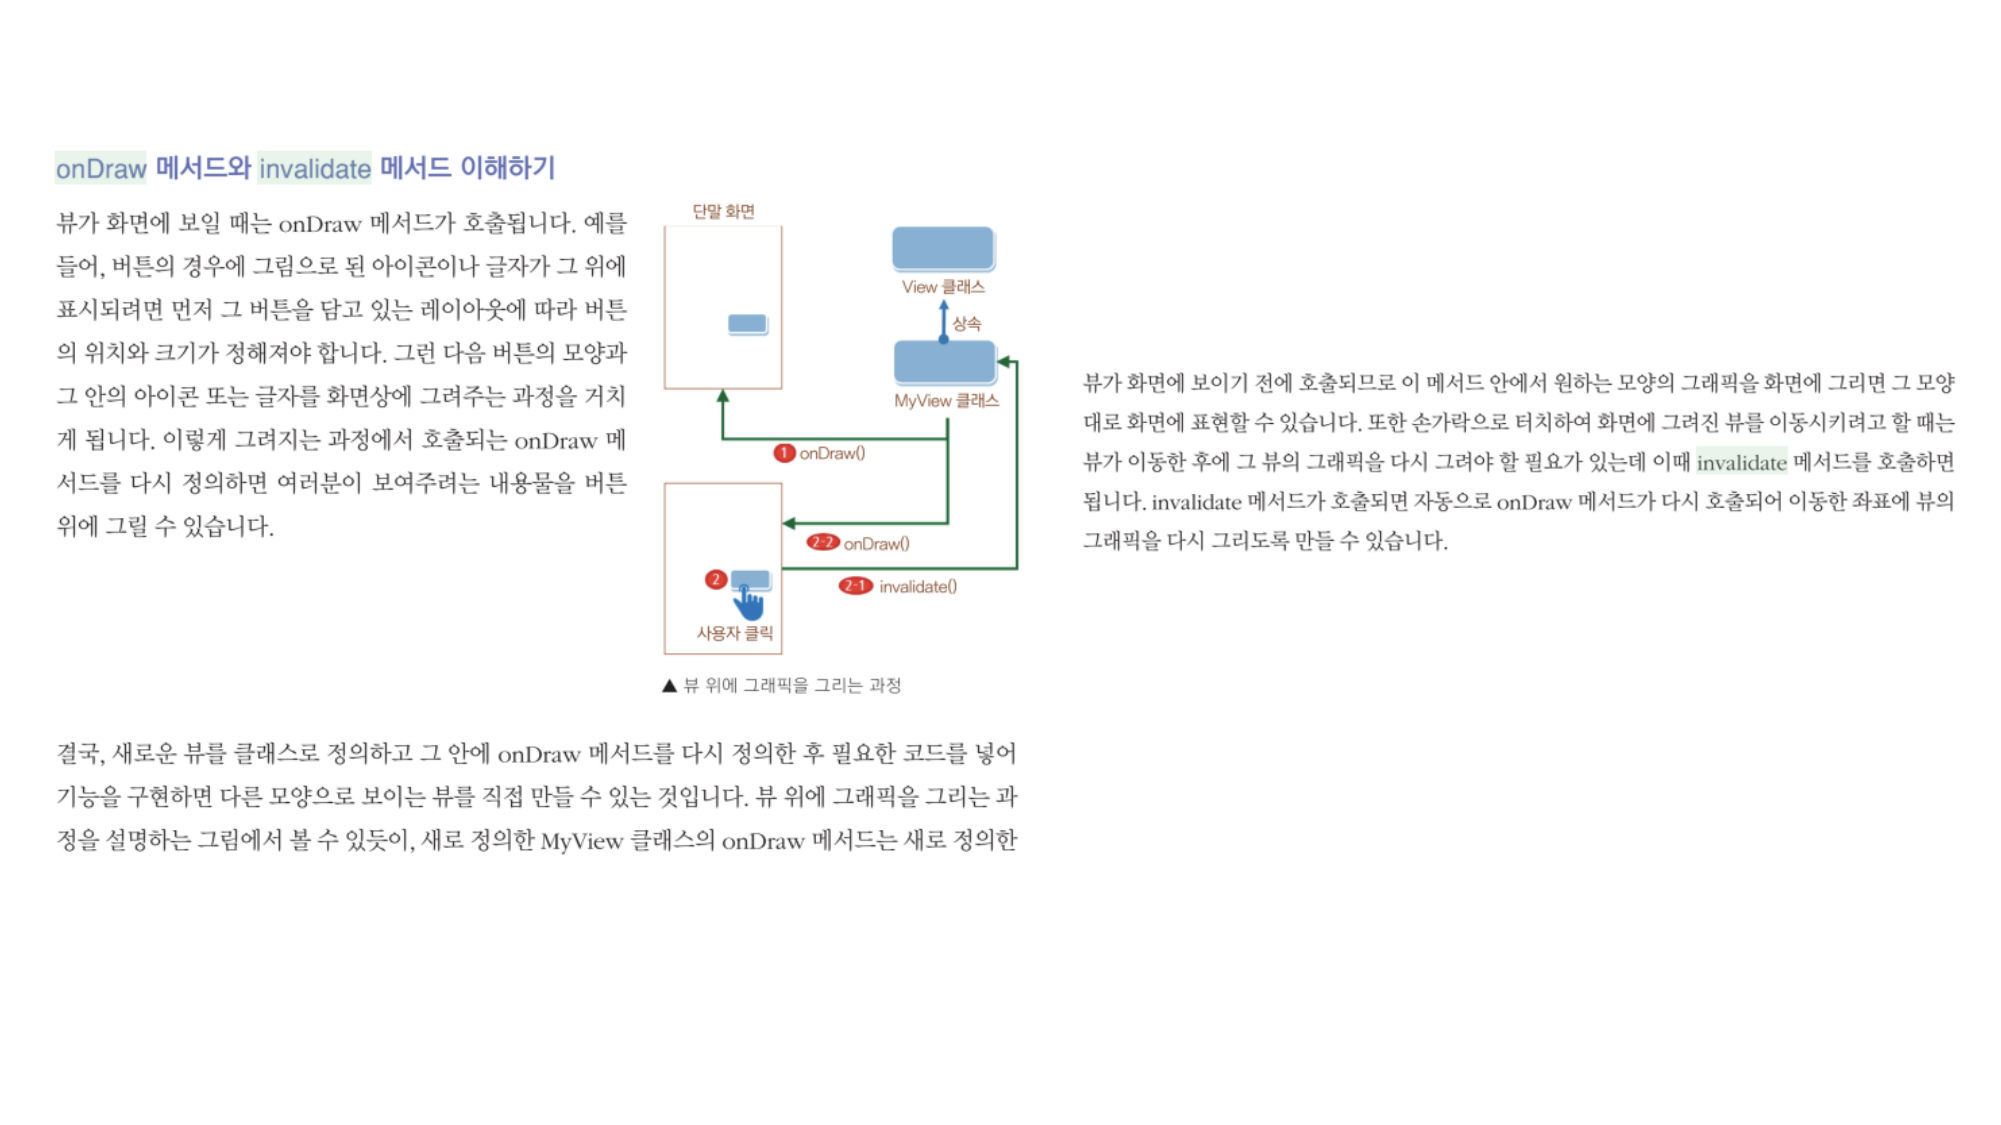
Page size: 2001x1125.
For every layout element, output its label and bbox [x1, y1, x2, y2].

picture [21, 128, 1055, 879]
picture [1072, 361, 1979, 563]
